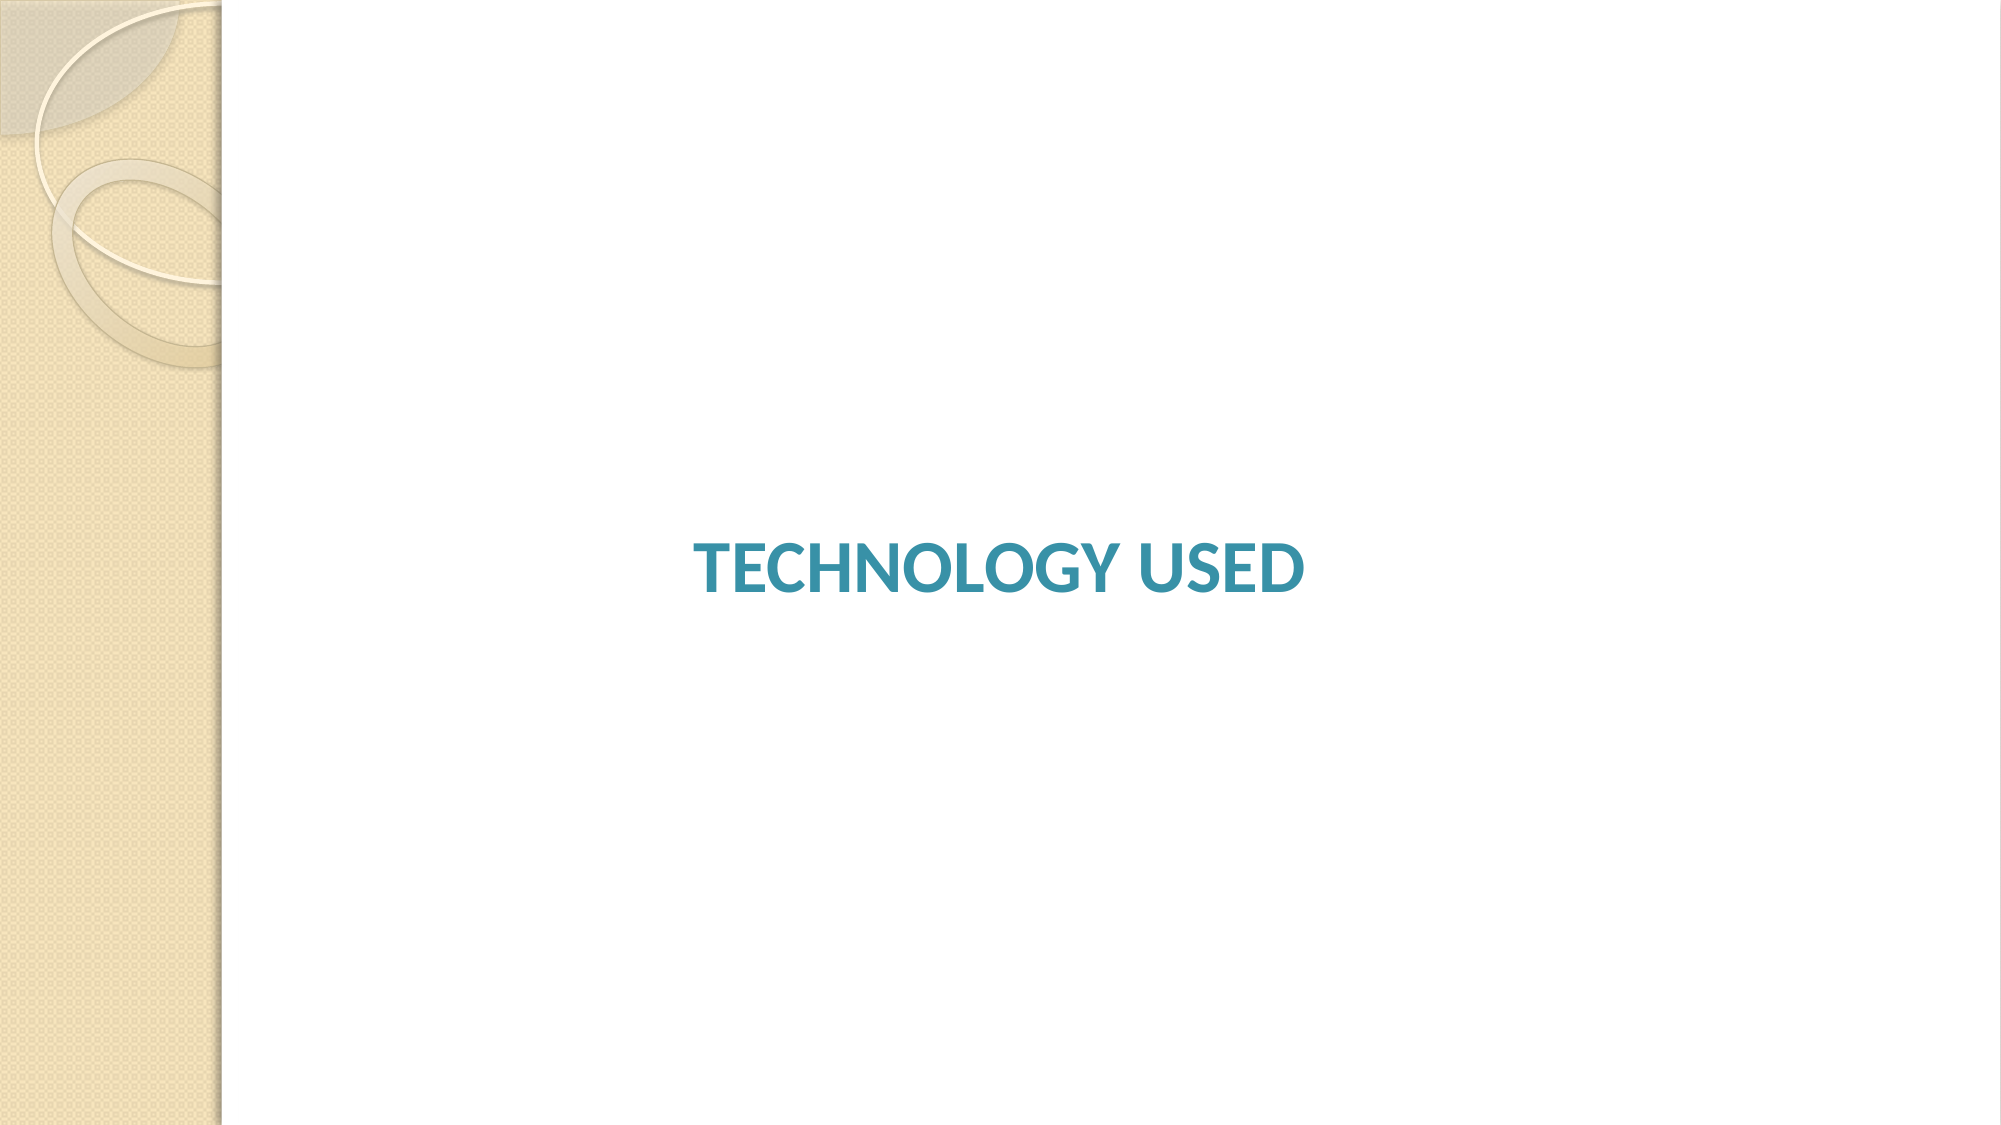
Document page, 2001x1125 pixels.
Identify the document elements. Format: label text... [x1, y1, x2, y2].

text_box TECHNOLOGY USED [0, 0, 2000, 1125]
